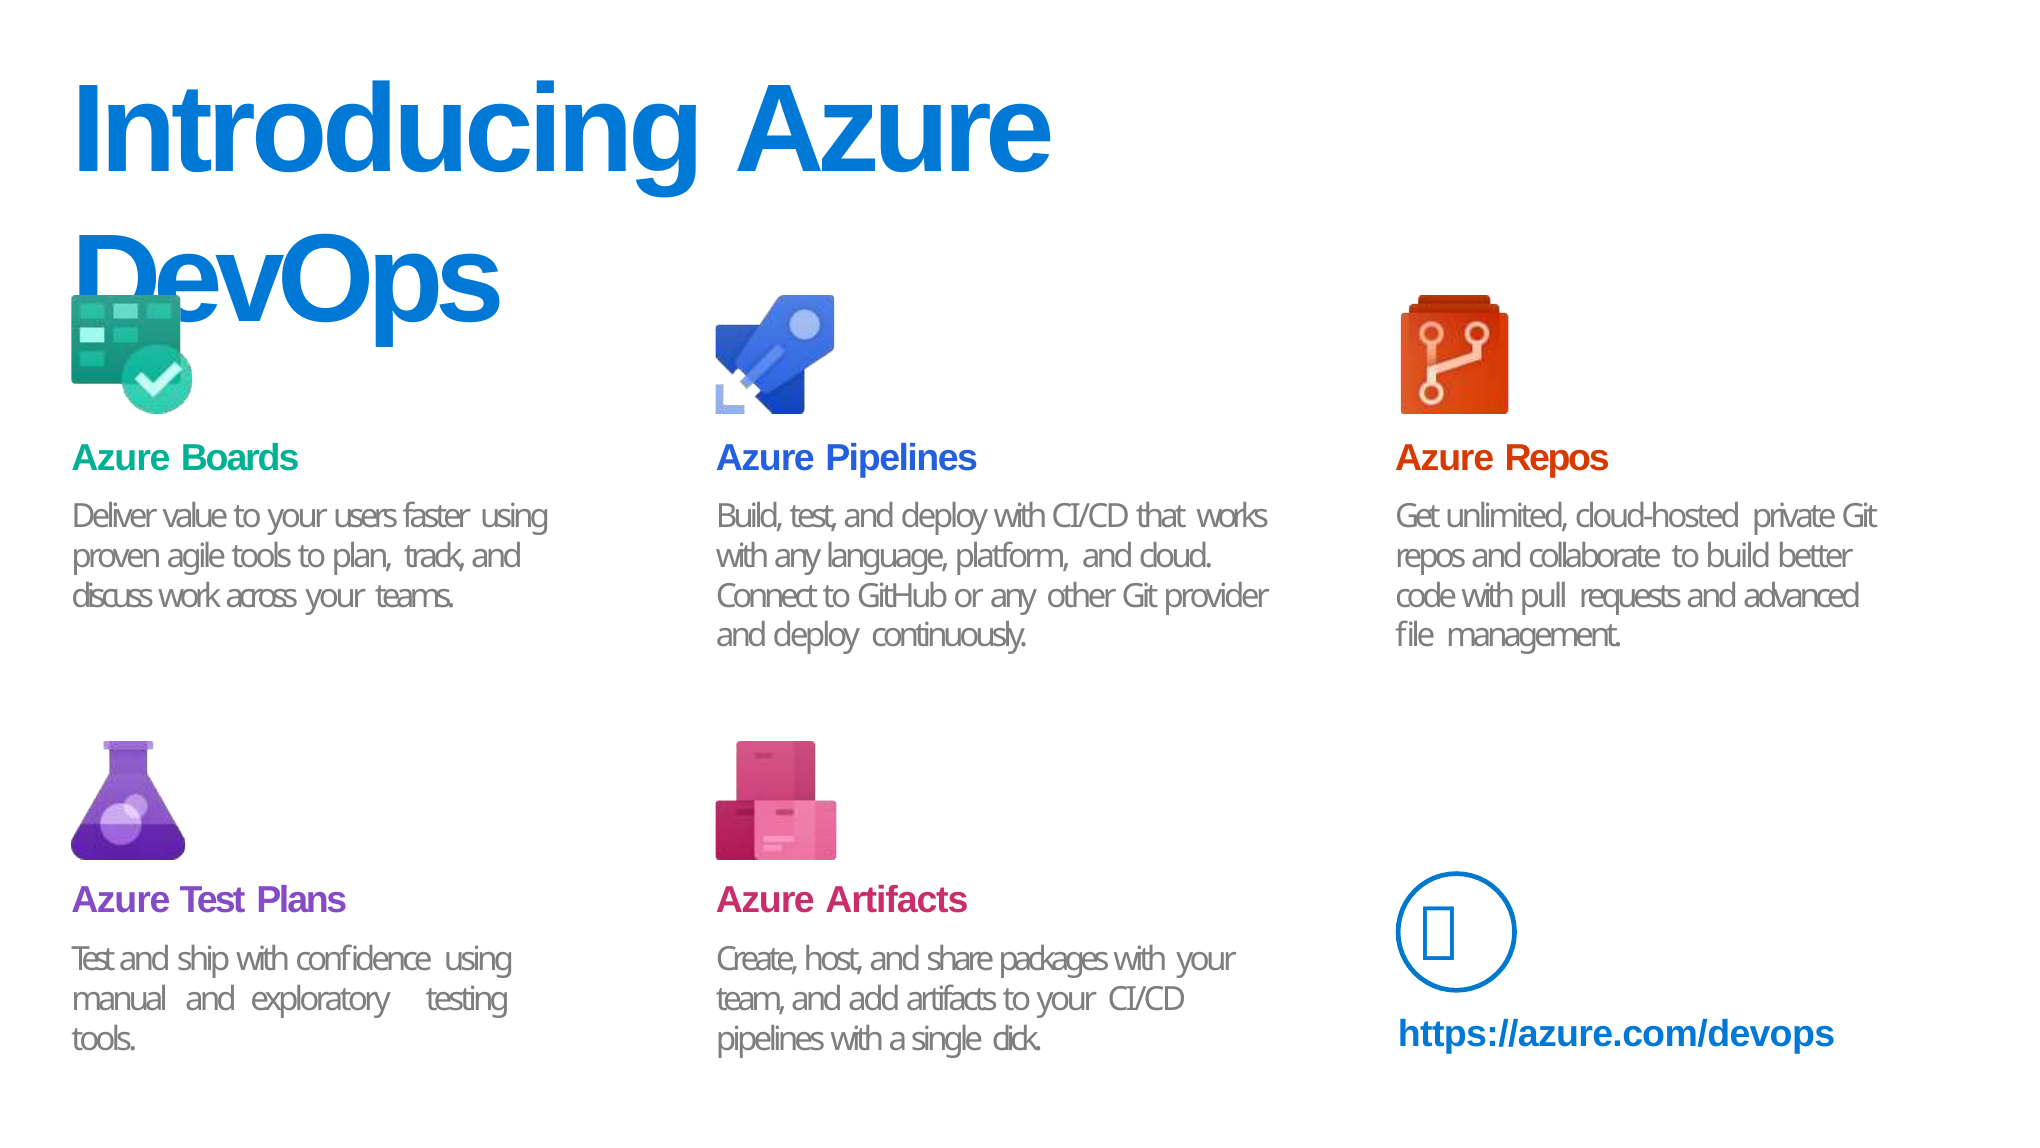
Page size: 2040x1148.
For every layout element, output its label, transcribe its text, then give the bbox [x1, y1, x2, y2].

text_box [1426, 873, 1487, 882]
text_box Azure Repos Get unlimited, cloud-hosted private Git repos and collaborate to build better code with pull requests and advanced file management. [1392, 413, 1877, 654]
text_box Azure Artifacts Create, host, and share packages with your team, and add artifacts to your CI/CD pipelines with a single click. [713, 852, 1268, 1057]
text_box [71, 295, 193, 413]
text_box [71, 741, 186, 852]
text_box [715, 741, 837, 852]
text_box Azure Pipelines Build, test, and deploy with CI/CD that works with any language, platform, and cloud. Connect to GitHub or any other Git provider and deploy continuously. [713, 413, 1277, 654]
text_box  https://azure.com/devops [1395, 882, 1841, 1054]
text_box [715, 295, 835, 413]
title Introducing Azure DevOps [69, 43, 1502, 347]
text_box Azure Boards Deliver value to your users faster using proven agile tools to plan, track, and discuss work across your teams. [69, 413, 552, 614]
text_box Azure Test Plans Test and ship with confidence using manual and exploratory testing tools. [69, 852, 511, 1057]
text_box [1400, 295, 1509, 413]
